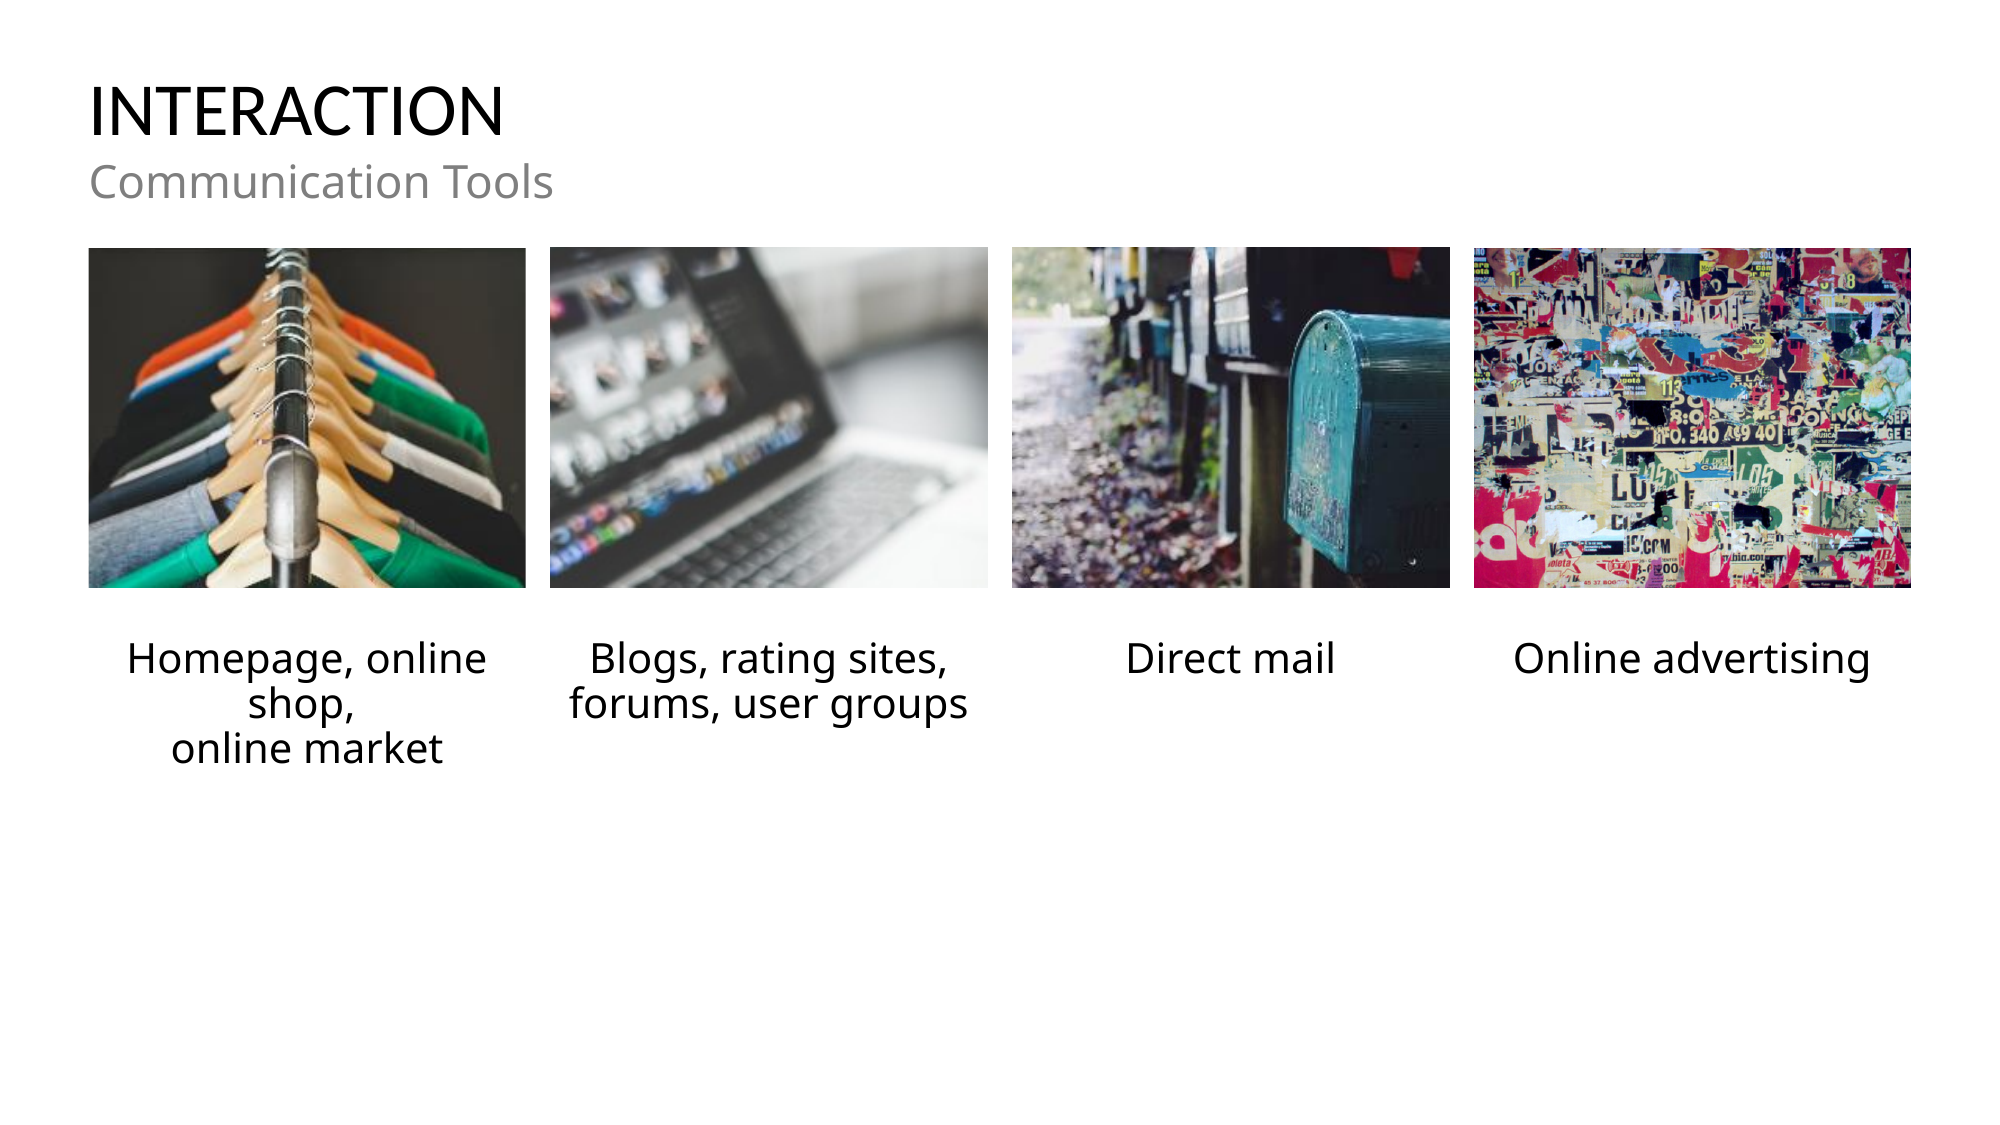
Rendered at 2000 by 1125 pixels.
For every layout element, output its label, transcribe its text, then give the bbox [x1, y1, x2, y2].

list Direct mail [1012, 637, 1450, 956]
list Blogs, rating sites, forums, user groups [550, 637, 988, 956]
picture [88, 247, 526, 588]
title INTERACTION [88, 70, 1911, 159]
list Homepage, online shop, online market [88, 637, 526, 956]
list Communication Tools [88, 159, 1911, 248]
picture [550, 247, 988, 588]
list Online advertising [1474, 637, 1911, 956]
picture [1473, 247, 1912, 588]
picture [1011, 247, 1450, 588]
